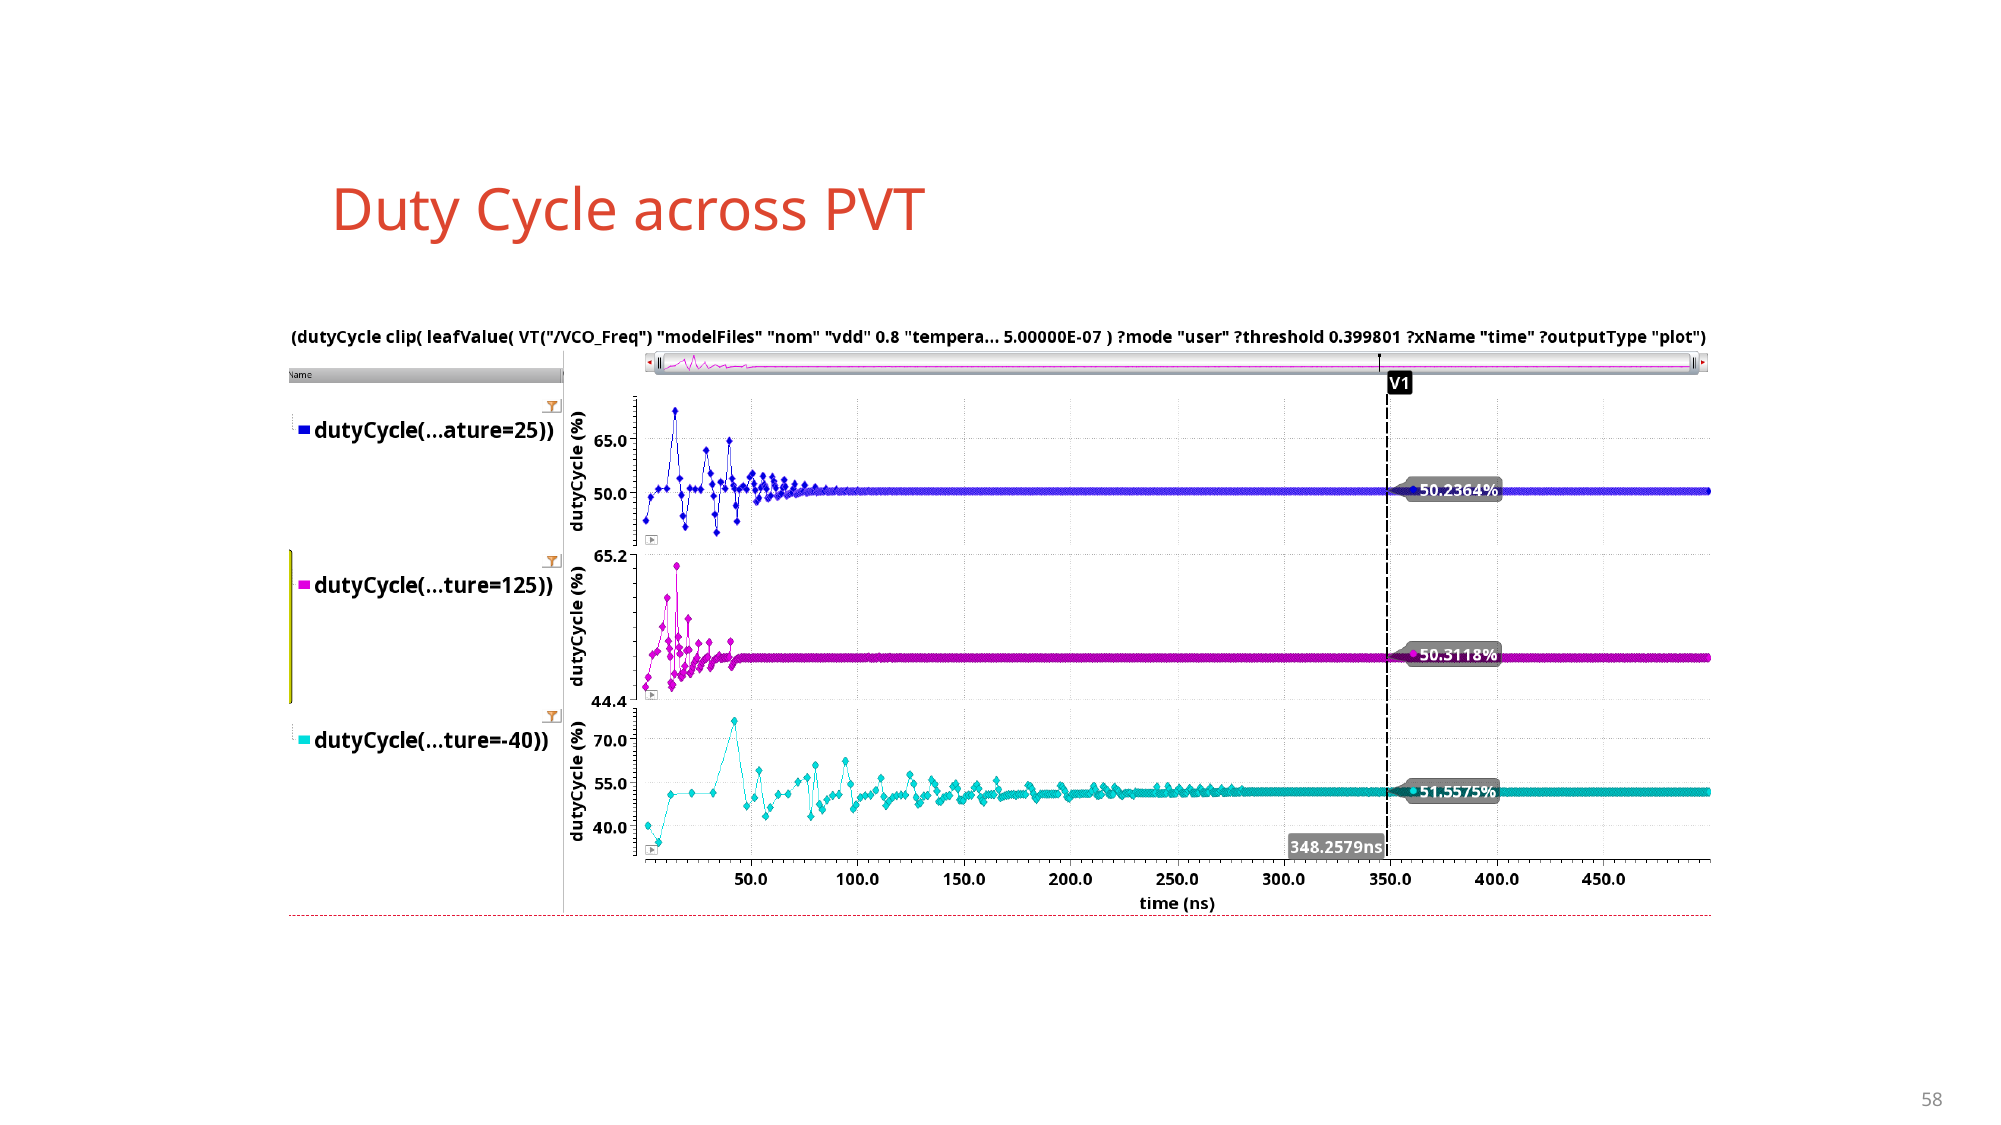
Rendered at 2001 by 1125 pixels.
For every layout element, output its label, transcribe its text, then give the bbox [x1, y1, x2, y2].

title Duty Cycle across PVT [316, 91, 1238, 250]
slide_number 58 [1420, 1070, 1958, 1125]
picture [288, 324, 1712, 917]
